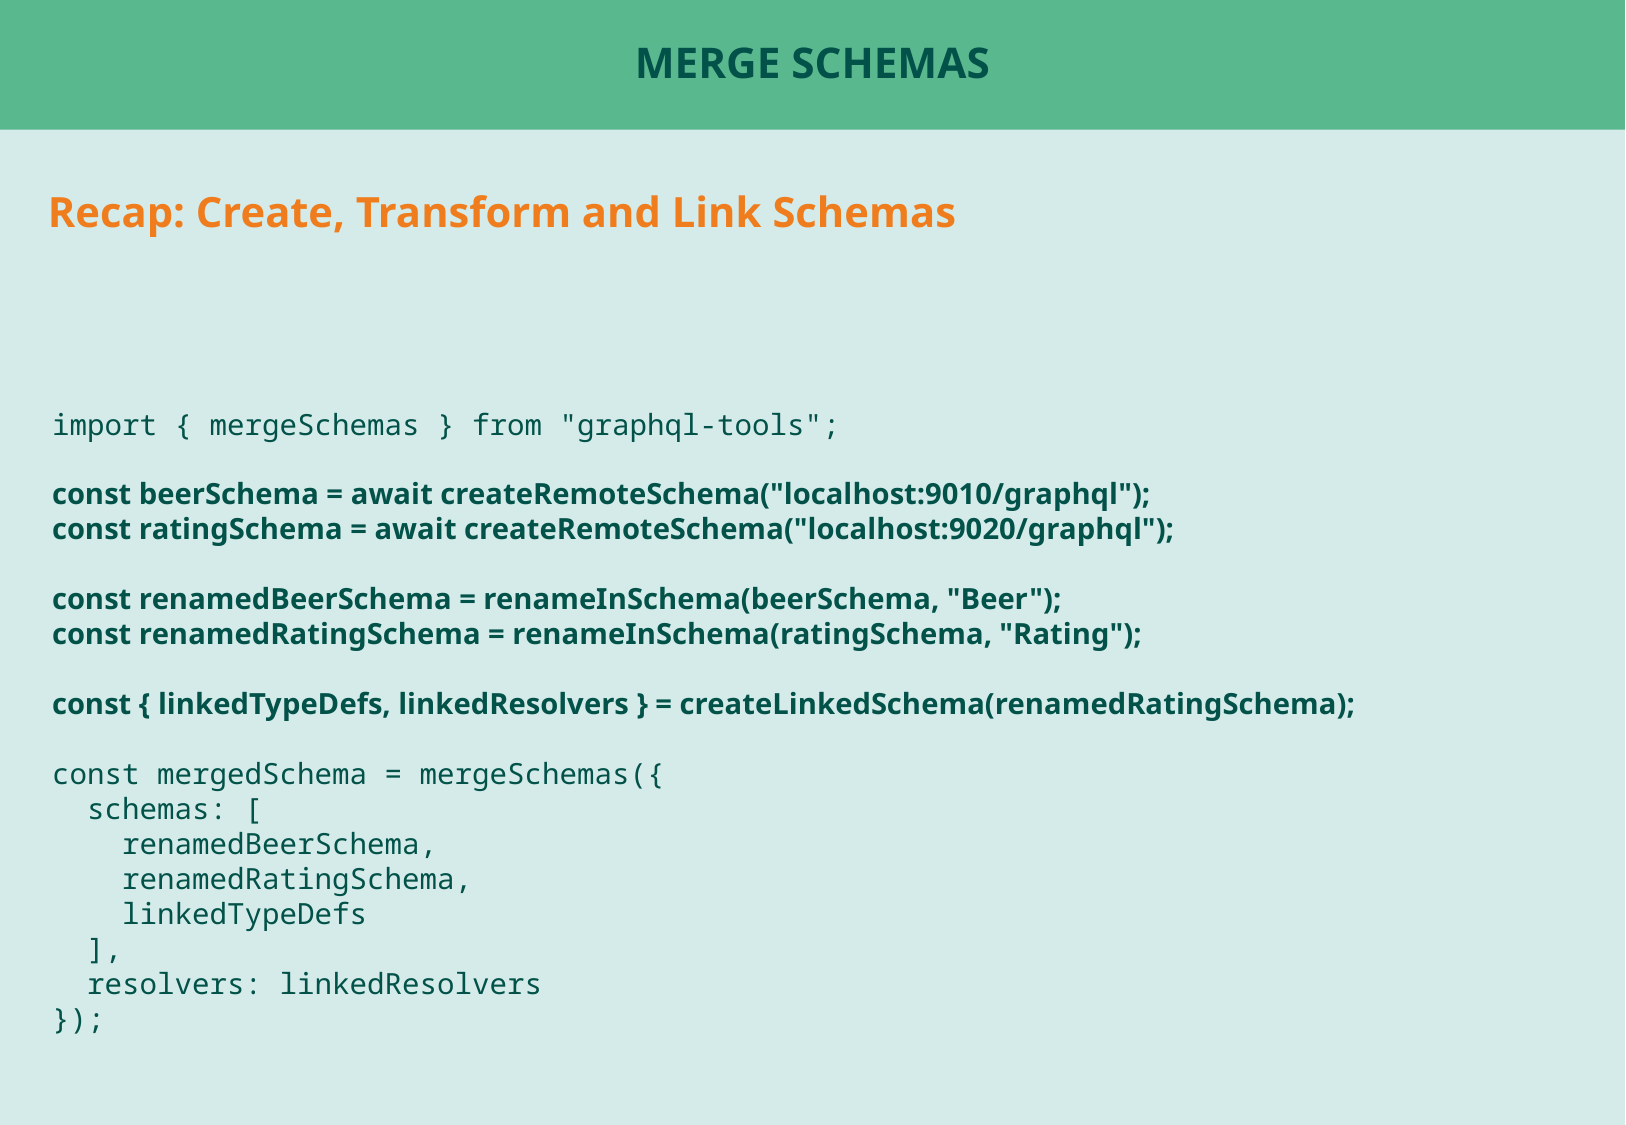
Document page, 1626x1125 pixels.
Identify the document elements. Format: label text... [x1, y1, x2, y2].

title Merge Schemas [0, 0, 1625, 130]
text_box Recap: Create, Transform and Link Schemas [33, 168, 1592, 243]
text_box import { mergeSchemas } from "graphql-tools"; const beerSchema = await createRemoteSchema("localhost:9010/graphql"); const ratingSchema = await createRemoteSchema("localhost:9020/graphql"); const renamedBeerSchema = renameInSchema(beerSchema, "Beer"); const renamedRatingSchema = renameInSchema(ratingSchema, "Rating"); const { linkedTypeDefs, linkedResolvers } = createLinkedSchema(renamedRatingSchema); const mergedSchema = mergeSchemas({ schemas: [ renamedBeerSchema, renamedRatingSchema, linkedTypeDefs ], resolvers: linkedResolvers }); [52, 405, 1571, 1036]
